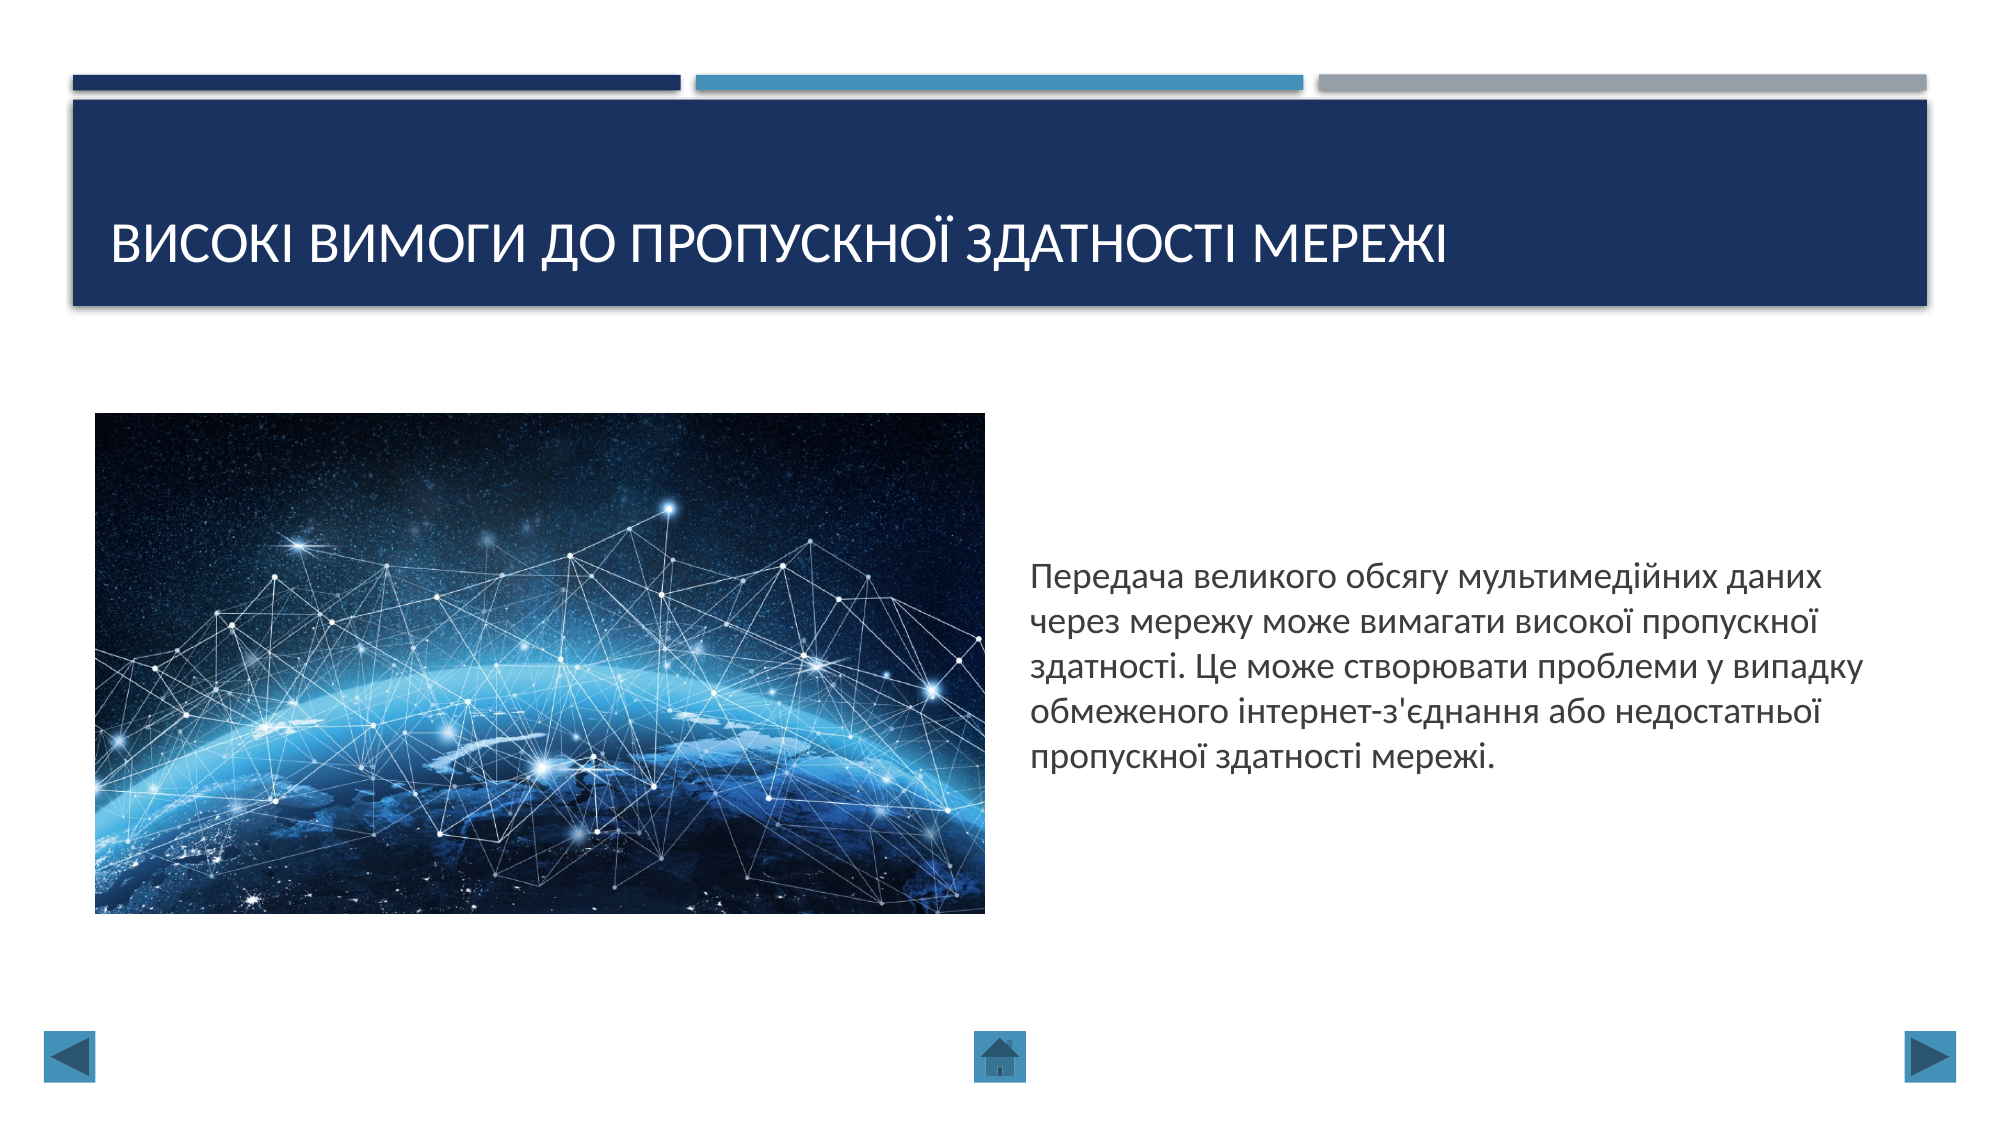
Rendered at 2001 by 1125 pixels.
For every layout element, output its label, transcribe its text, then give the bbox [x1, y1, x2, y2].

text_box [972, 1029, 1028, 1084]
title Високі вимоги до пропускної здатності мережі [95, 119, 1905, 282]
text_box [42, 1029, 97, 1084]
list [94, 412, 986, 915]
list Передача великого обсягу мультимедійних даних через мережу може вимагати високої пропускної здатності. Це може створювати проблеми у випадку обмеженого інтернет-з'єднання або недостатньої пропускної здатності мережі. [1015, 365, 1905, 962]
text_box [1903, 1029, 1958, 1084]
